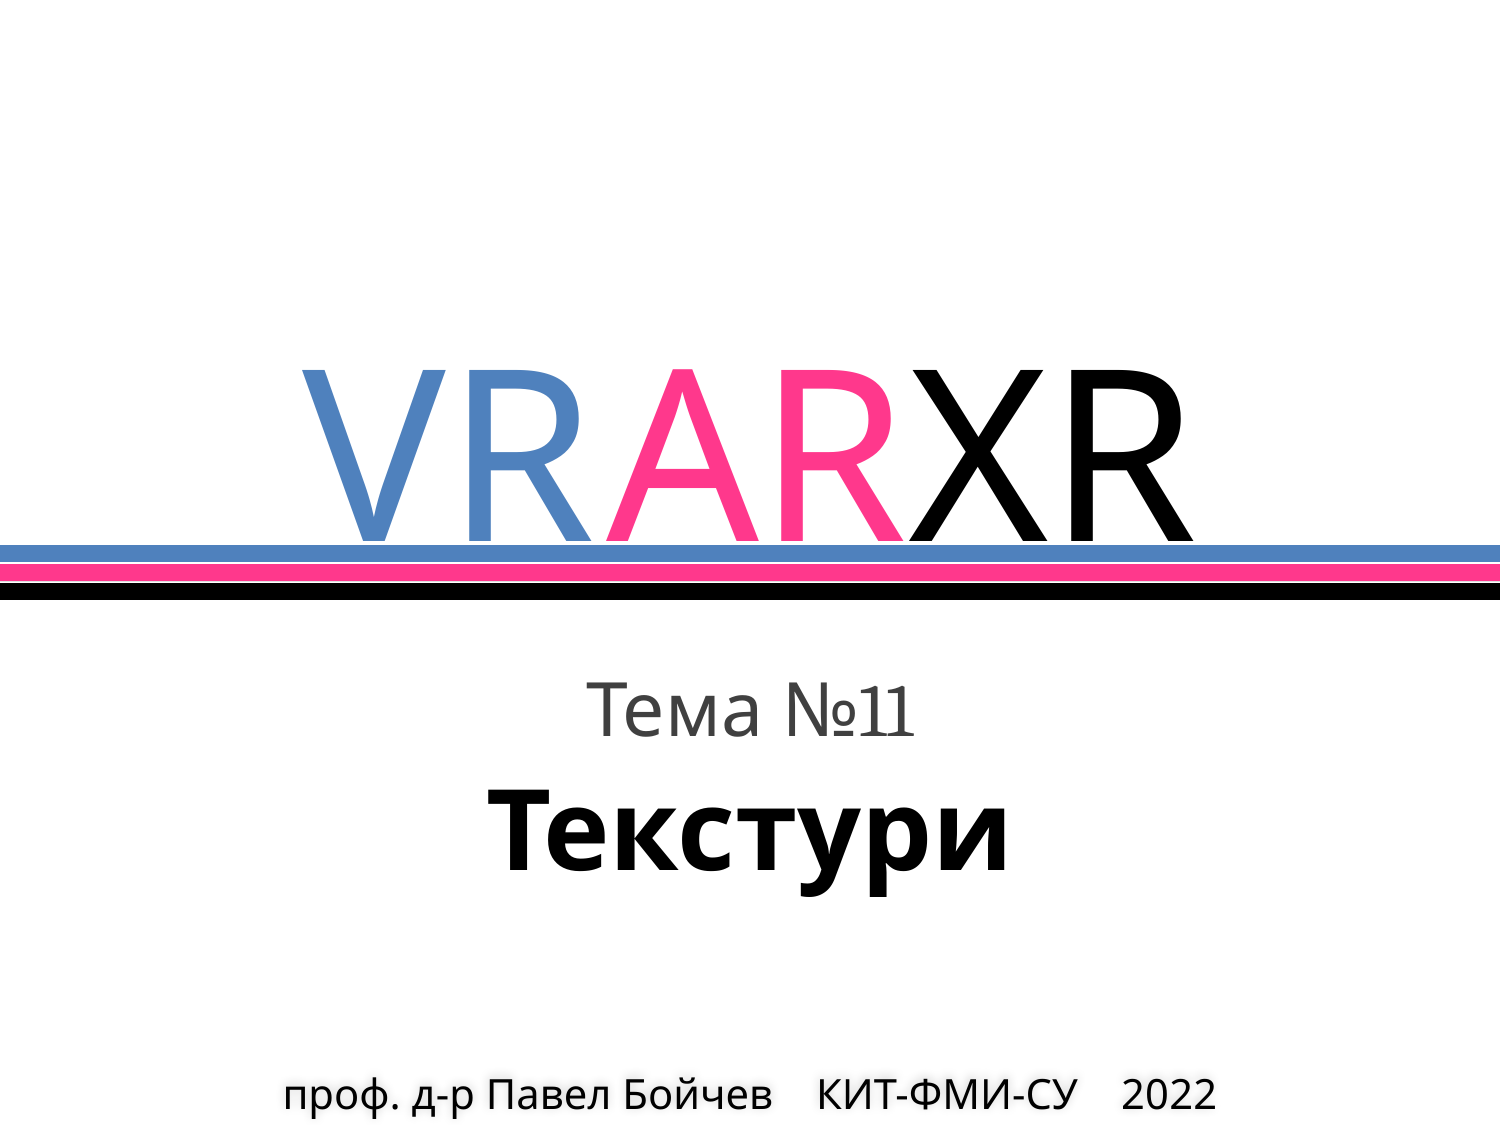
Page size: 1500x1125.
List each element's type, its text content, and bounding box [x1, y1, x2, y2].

title проф. д-р Павел Бойчев КИТ-ФМИ-СУ 2022 [0, 1027, 1500, 1125]
list Тема №11 [0, 650, 1500, 763]
list Текстури [0, 763, 1500, 888]
